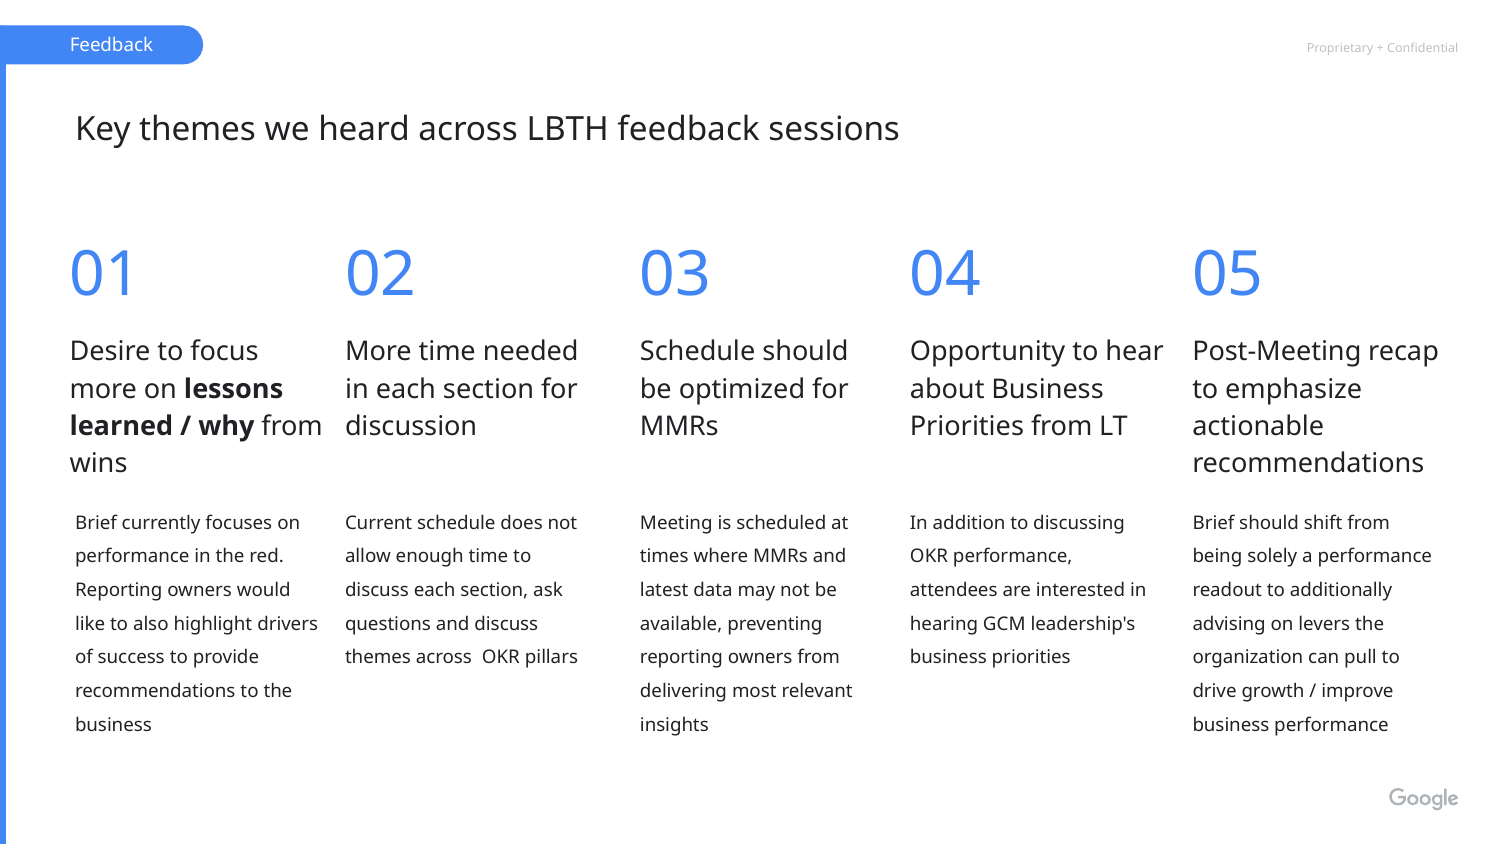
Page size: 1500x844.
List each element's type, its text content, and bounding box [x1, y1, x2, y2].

text_box 04 Opportunity to hear about Business Priorities from LT [909, 221, 1171, 325]
text_box Meeting is scheduled at times where MMRs and latest data may not be available, preventing reporting owners from delivering most relevant insights [639, 499, 909, 743]
text_box 03 Schedule should be optimized for MMRs [639, 221, 901, 325]
text_box Brief currently focuses on performance in the red. Reporting owners would like to also highlight drivers of success to provide recommendations to the business [74, 499, 344, 743]
text_box In addition to discussing OKR performance, attendees are interested in hearing GCM leadership's business priorities [909, 499, 1180, 743]
subtitle Feedback [10, 24, 154, 64]
title Key themes we heard across LBTH feedback sessions [75, 87, 1426, 143]
text_box Brief should shift from being solely a performance readout to additionally advising on levers the organization can pull to drive growth / improve business performance [1192, 499, 1463, 743]
text_box Current schedule does not allow enough time to discuss each section, ask questions and discuss themes across OKR pillars [344, 499, 615, 743]
text_box 02 More time needed in each section for discussion [344, 221, 606, 325]
text_box 05 Post-Meeting recap to emphasize actionable recommendations [1192, 221, 1454, 325]
text_box 01 Desire to focus more on lessons learned / why from wins [69, 221, 332, 325]
